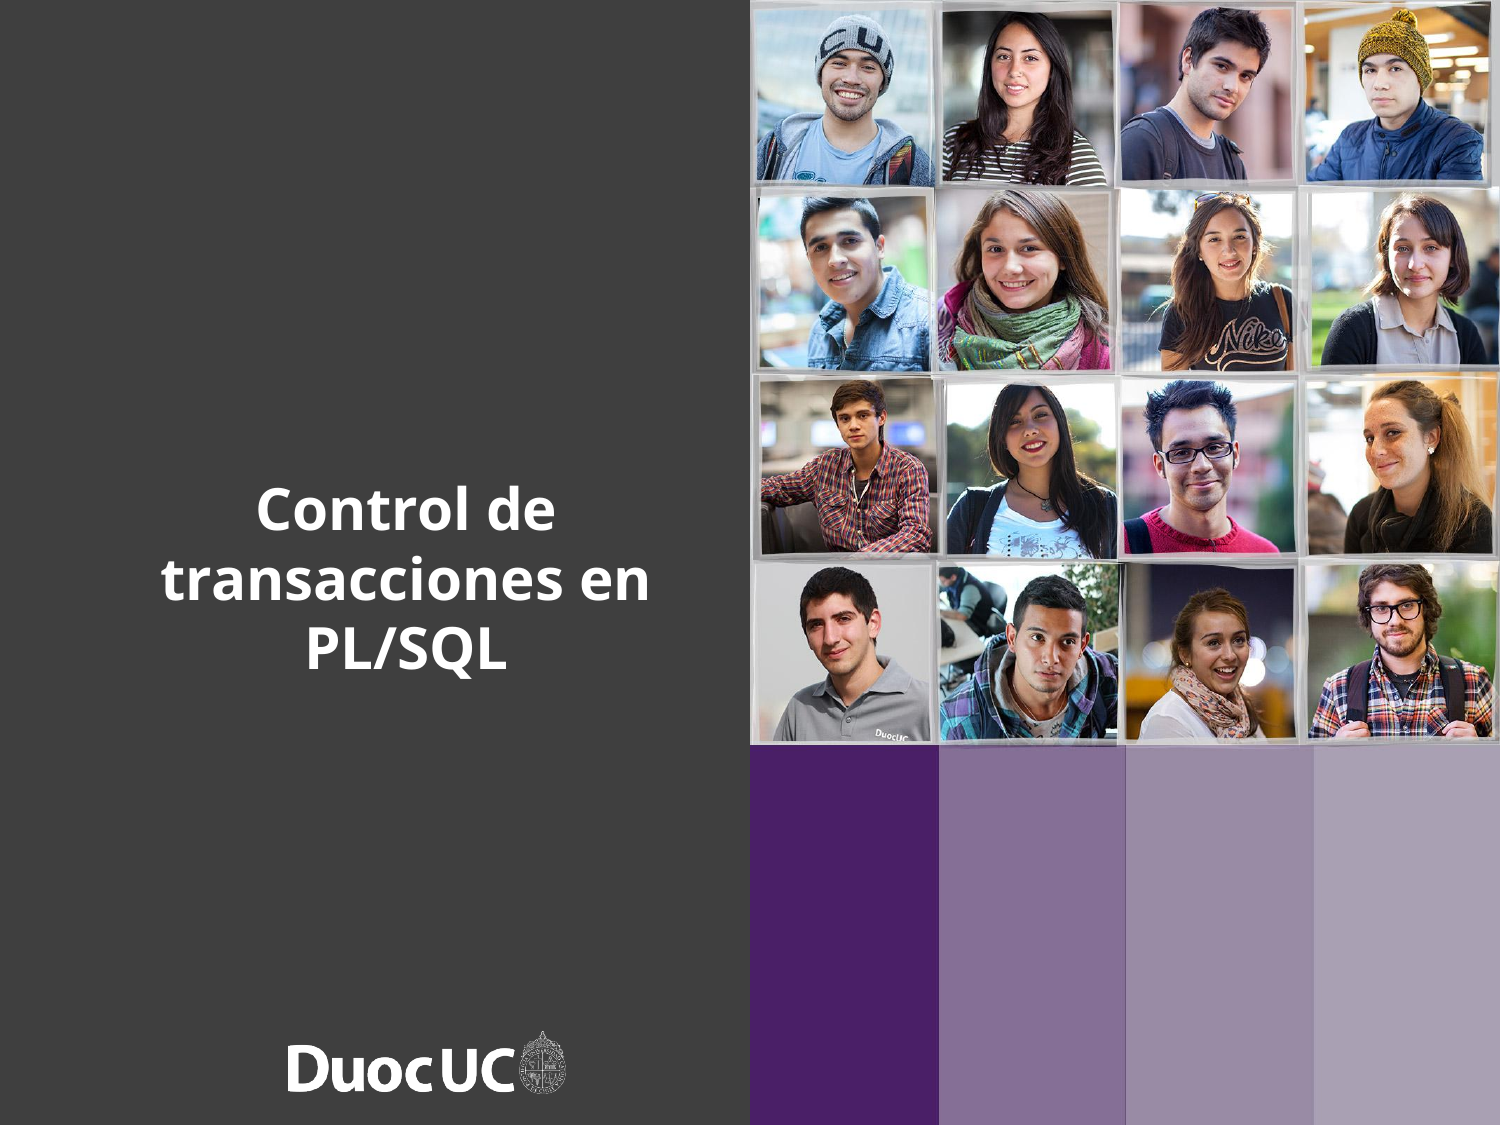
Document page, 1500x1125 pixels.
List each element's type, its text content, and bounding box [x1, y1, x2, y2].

text_box Control de transacciones en PL/SQL [143, 464, 670, 692]
picture [288, 1031, 566, 1094]
picture [750, 0, 1500, 1125]
